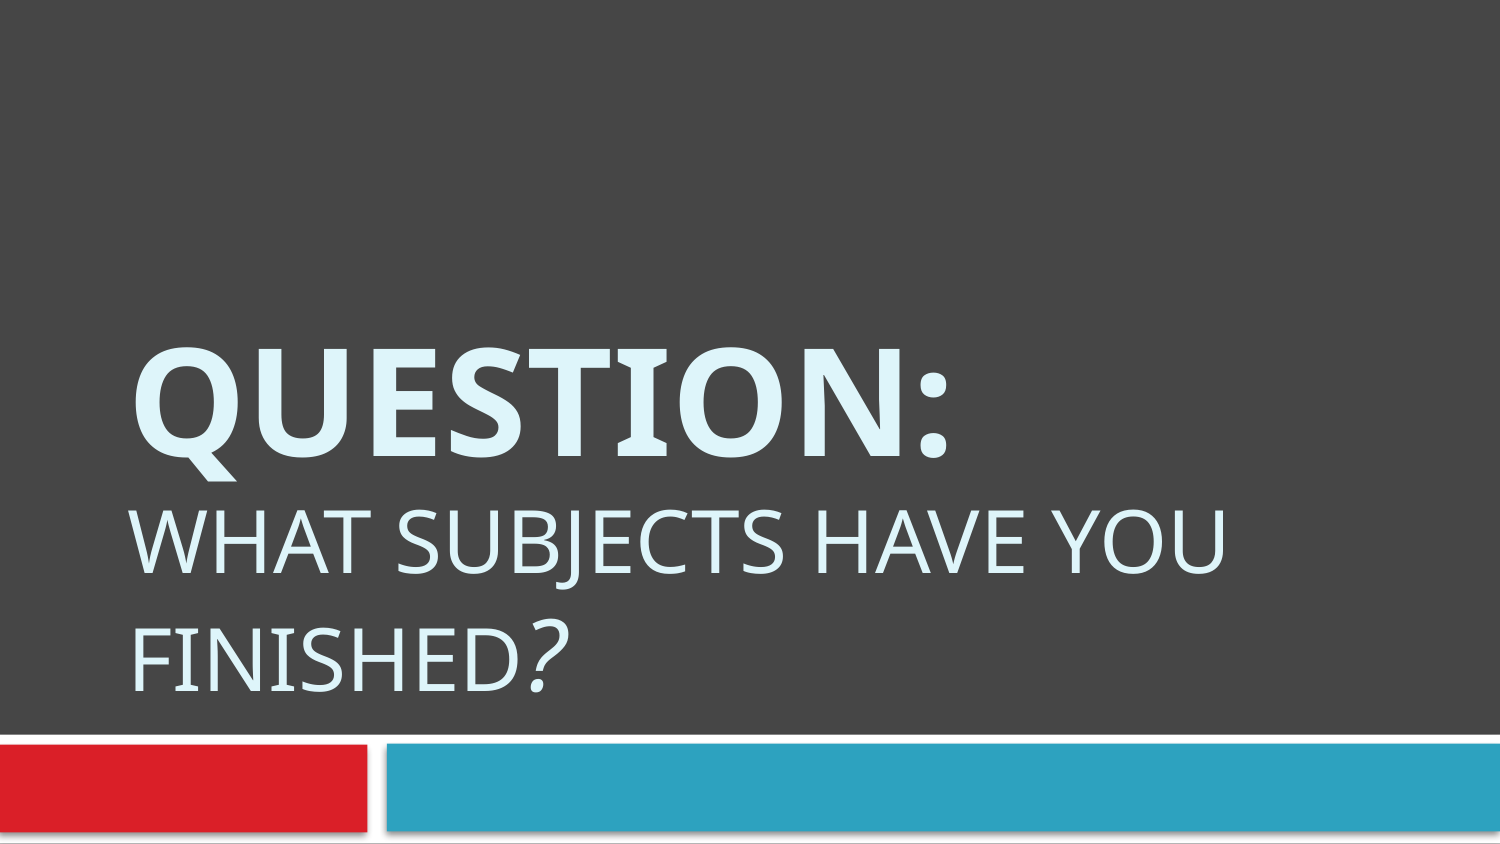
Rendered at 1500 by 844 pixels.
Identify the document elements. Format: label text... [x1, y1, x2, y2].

title question: what subjects have you finished? [112, 71, 1450, 719]
